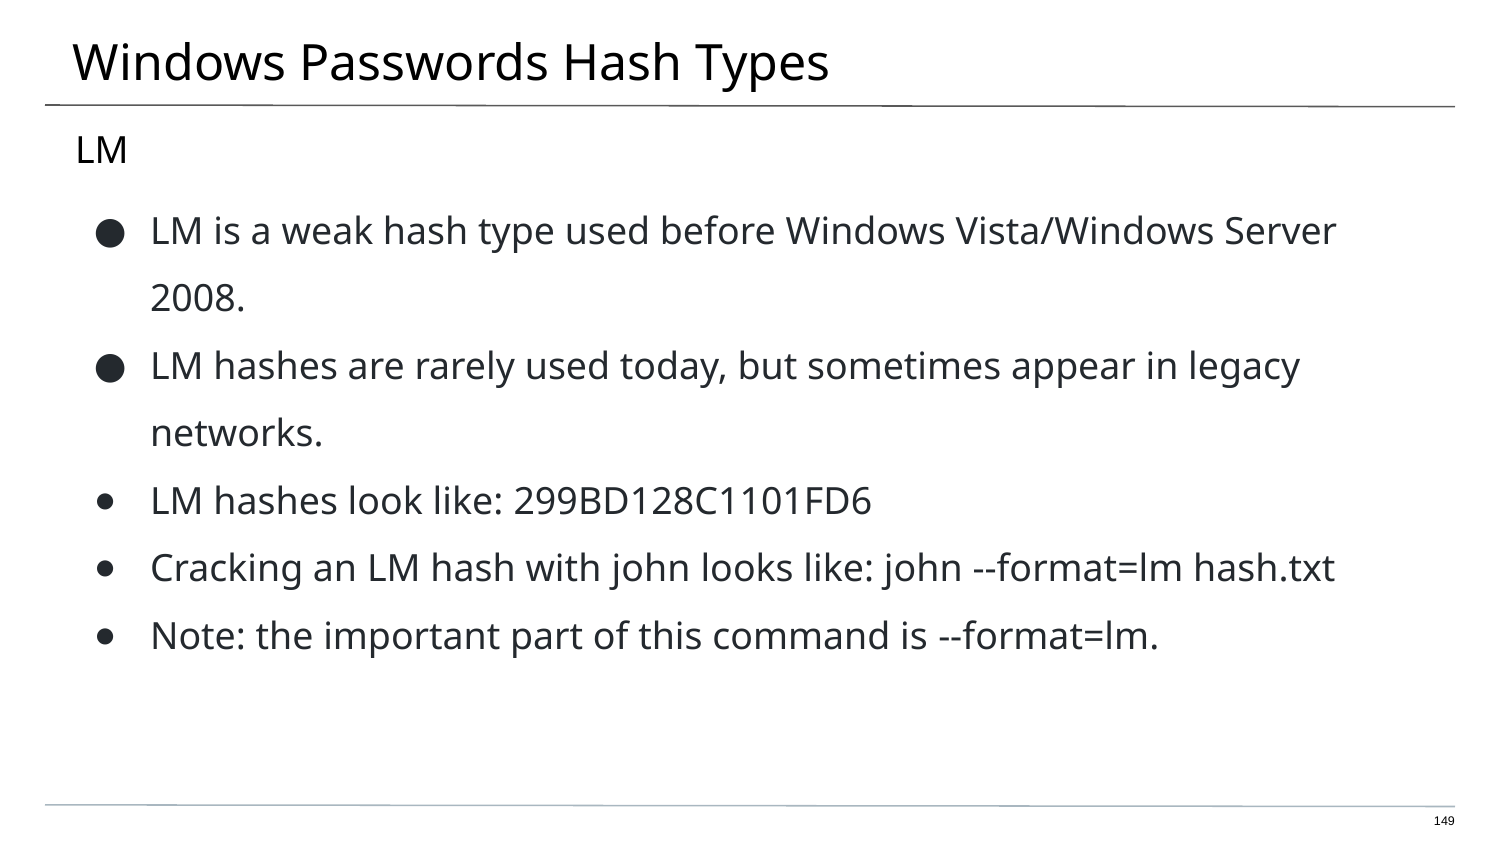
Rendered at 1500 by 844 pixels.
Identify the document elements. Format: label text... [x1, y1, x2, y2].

list LM is a weak hash type used before Windows Vista/Windows Server 2008. LM hashes are rarely used today, but sometimes appear in legacy networks. LM hashes look like: 299BD128C1101FD6 Cracking an LM hash with john looks like: john --format=lm hash.txt Note: the important part of this command is --format=lm. [0, 184, 1500, 805]
title Windows Passwords Hash Types [0, 0, 1500, 88]
slide_number 149 [1412, 813, 1455, 831]
subtitle LM [0, 110, 1500, 171]
